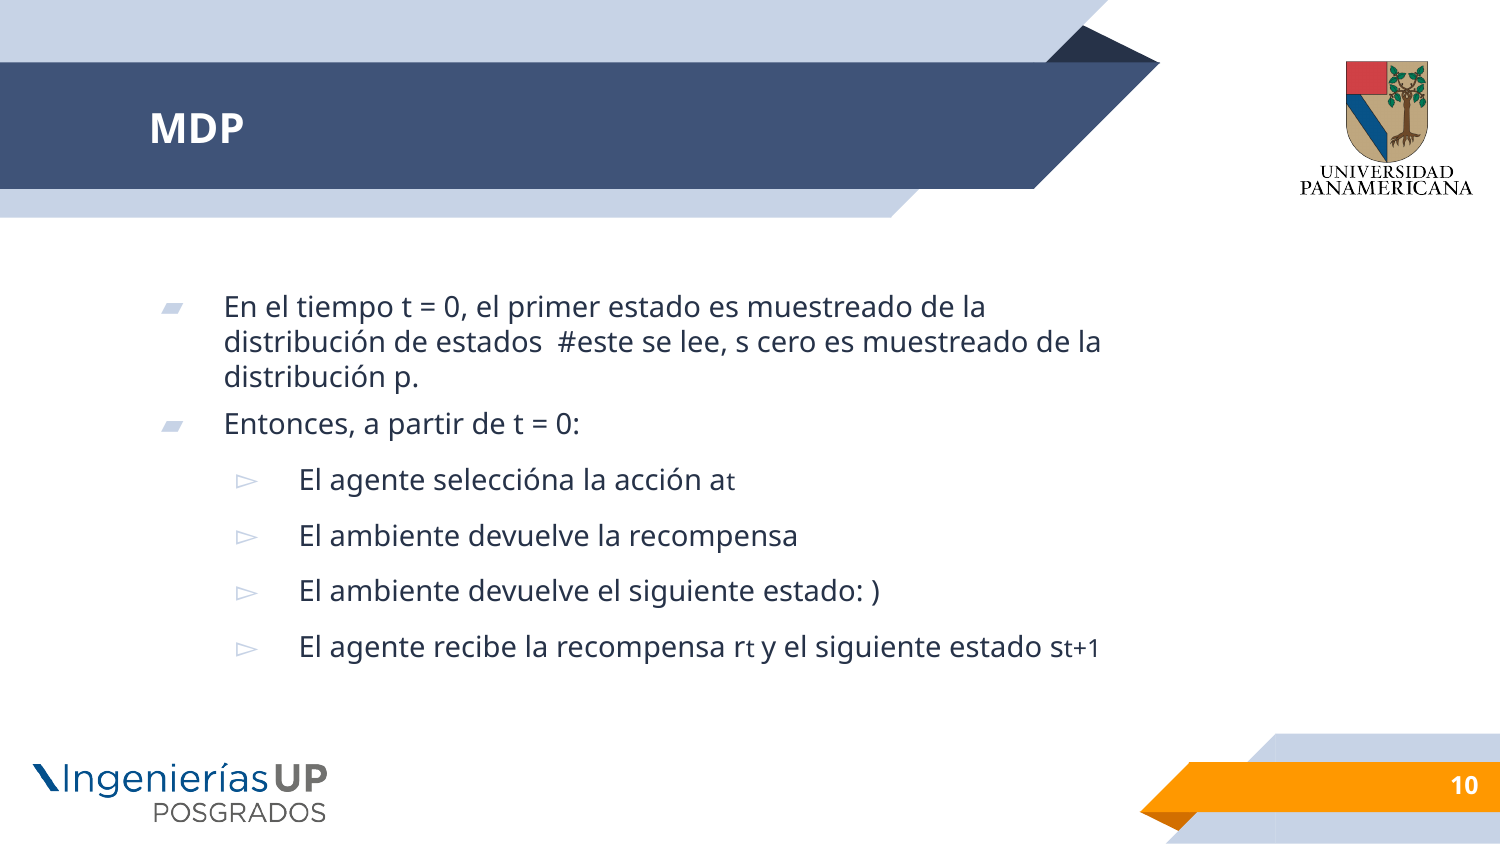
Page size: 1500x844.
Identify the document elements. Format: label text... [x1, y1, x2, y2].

picture [1286, 44, 1490, 210]
slide_number 10 [1249, 760, 1494, 813]
picture [15, 737, 344, 844]
title MDP [133, 64, 1035, 190]
